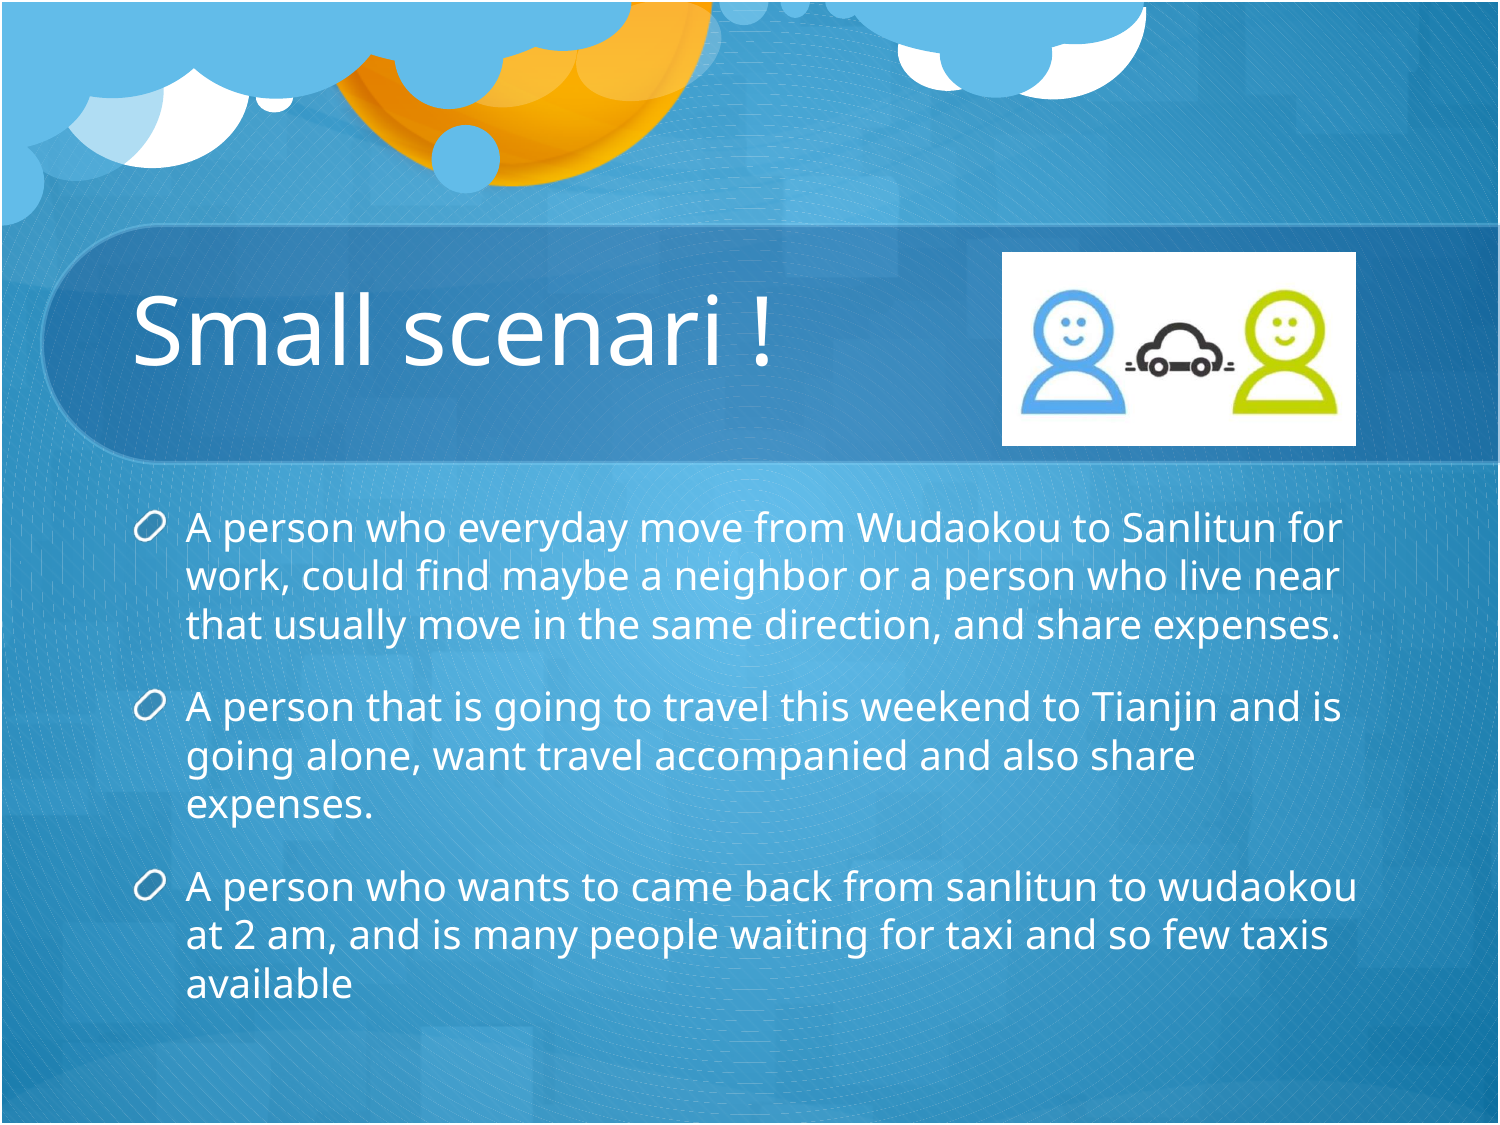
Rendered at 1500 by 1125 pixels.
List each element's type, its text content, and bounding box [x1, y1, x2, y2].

title Small scenari ! [116, 207, 1383, 446]
list A person who everyday move from Wudaokou to Sanlitun for work, could find maybe a neighbor or a person who live near that usually move in the same direction, and share expenses. A person that is going to travel this weekend to Tianjin and is going alone, want travel accompanied and also share expenses. A person who wants to came back from sanlitun to wudaokou at 2 am, and is many people waiting for taxi and so few taxis available [116, 494, 1383, 1050]
picture [2, 2, 1498, 1123]
picture [44, 228, 1497, 460]
